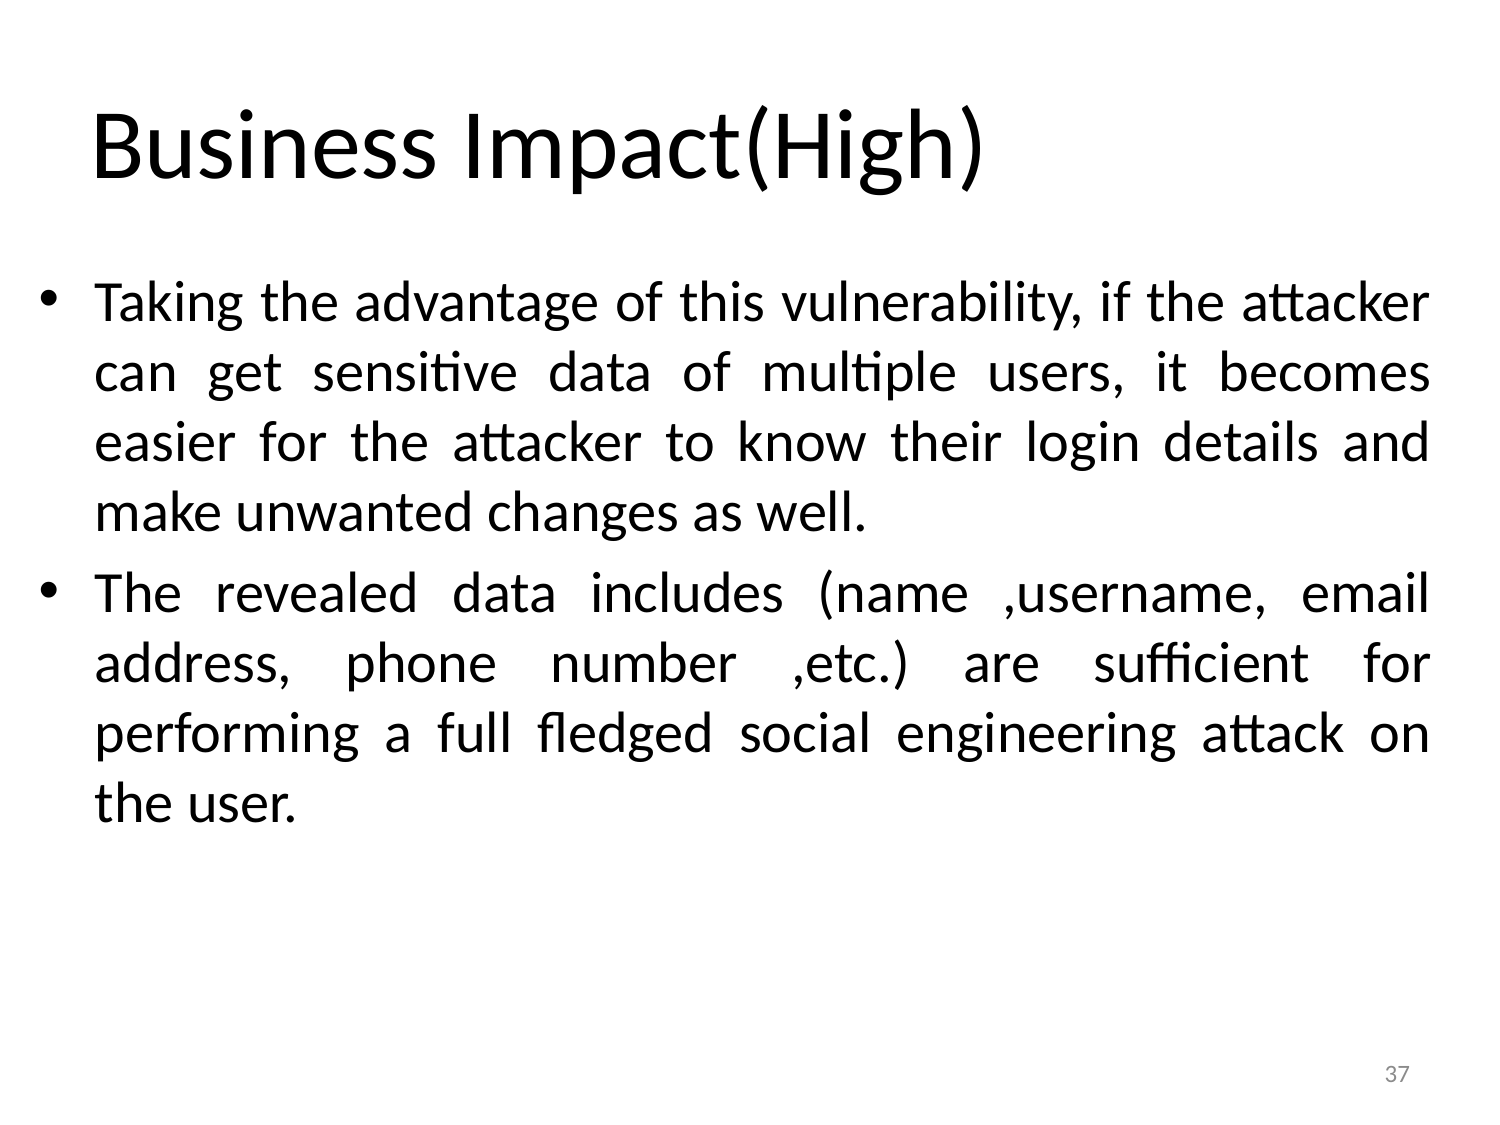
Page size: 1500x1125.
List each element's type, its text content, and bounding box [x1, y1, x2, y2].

title Business Impact(High) [75, 45, 1425, 233]
slide_number 37 [1074, 1042, 1425, 1103]
list Taking the advantage of this vulnerability, if the attacker can get sensitive data of multiple users, it becomes easier for the attacker to know their login details and make unwanted changes as well. The revealed data includes (name ,username, email address, phone number ,etc.) are sufficient for performing a full fledged social engineering attack on the user. [23, 255, 1447, 970]
